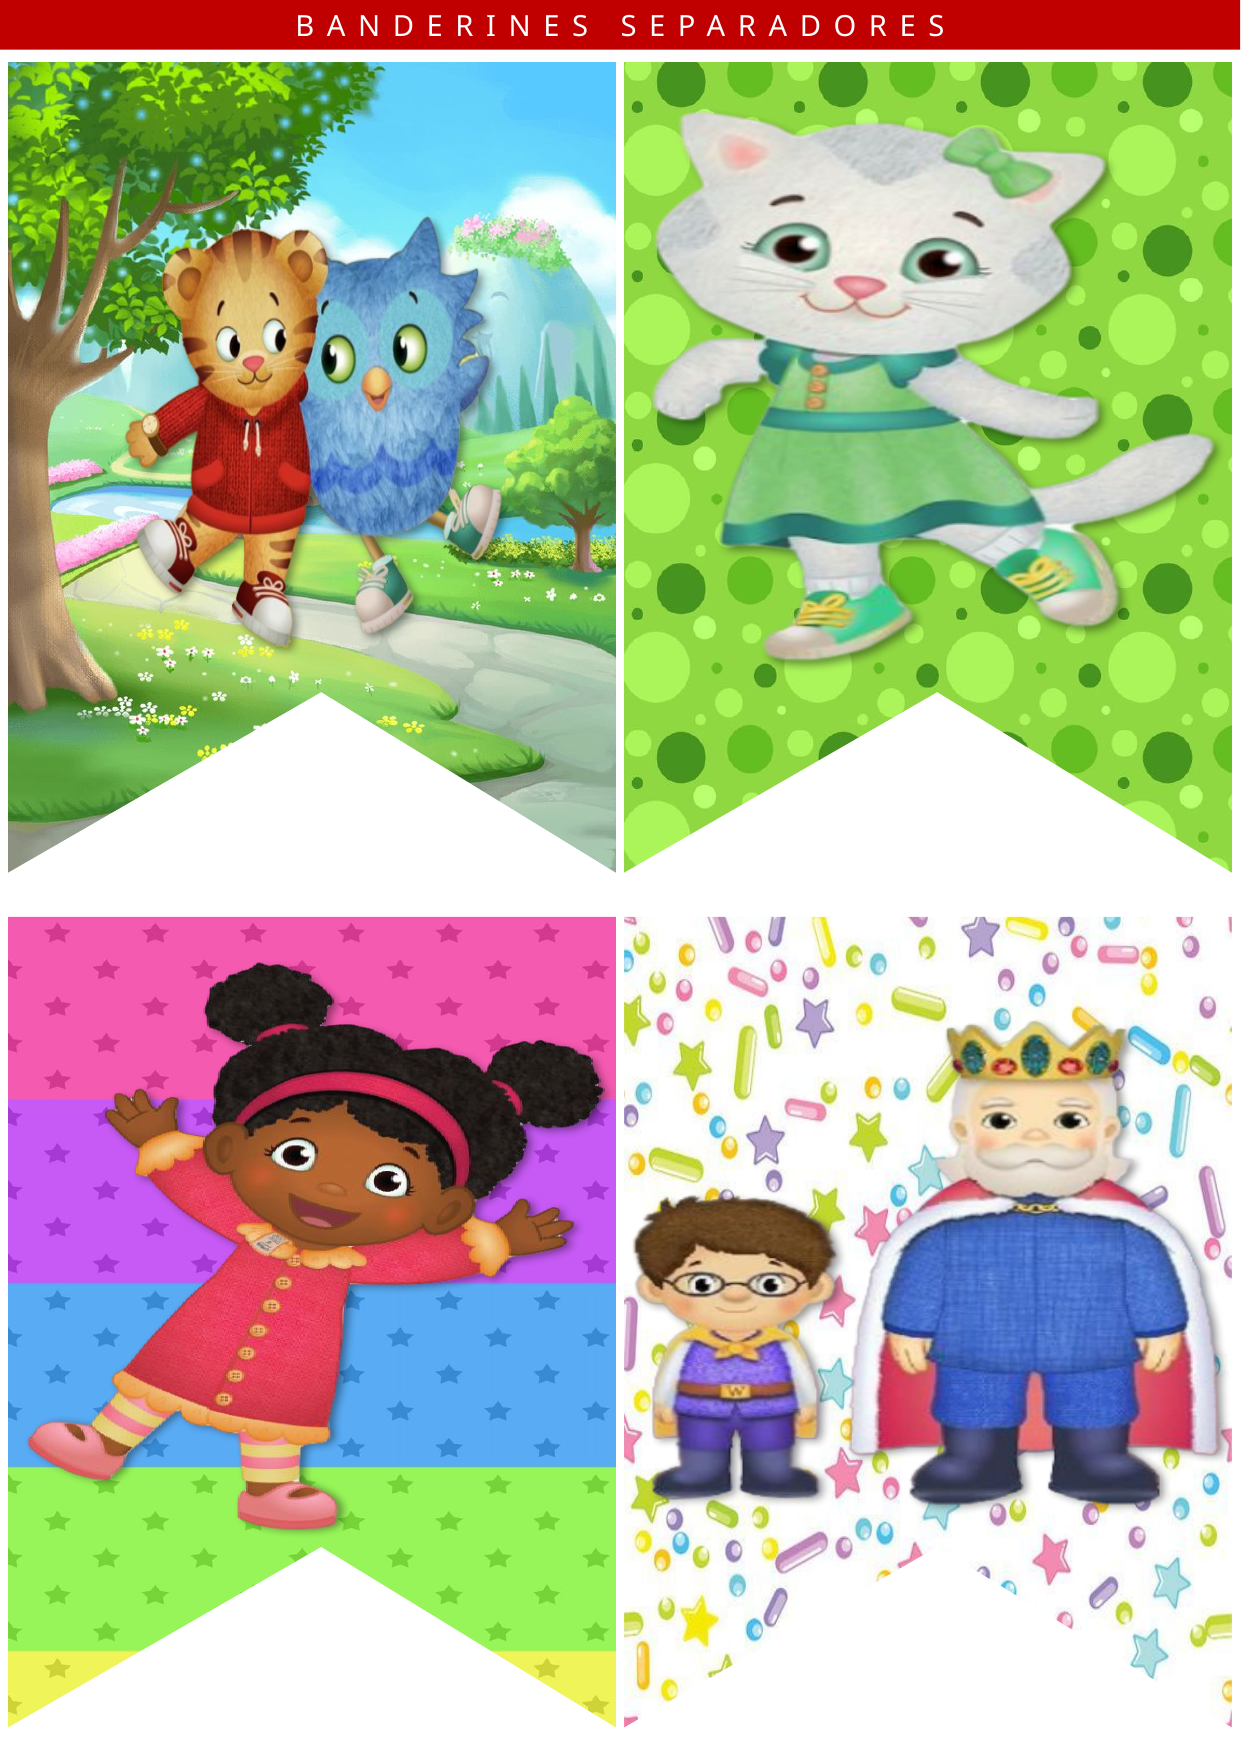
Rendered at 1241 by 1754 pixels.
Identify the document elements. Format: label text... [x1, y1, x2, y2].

text_box [7, 950, 617, 1542]
text_box [623, 61, 1233, 95]
text_box [7, 1546, 317, 1730]
text_box [623, 1542, 1233, 1549]
text_box [943, 697, 1233, 875]
text_box [327, 697, 617, 875]
text_box PEGAR [623, 688, 936, 695]
text_box [7, 61, 617, 95]
text_box [7, 692, 315, 875]
text_box [942, 1551, 1233, 1730]
text_box [623, 1549, 933, 1730]
text_box [623, 950, 1233, 1542]
text_box BANDERINES SEPARADORES [0, 0, 1241, 50]
text_box [7, 915, 617, 950]
text_box [623, 95, 1233, 687]
text_box [623, 915, 1233, 950]
text_box [623, 695, 931, 875]
text_box [7, 95, 617, 687]
text_box [326, 1551, 617, 1730]
